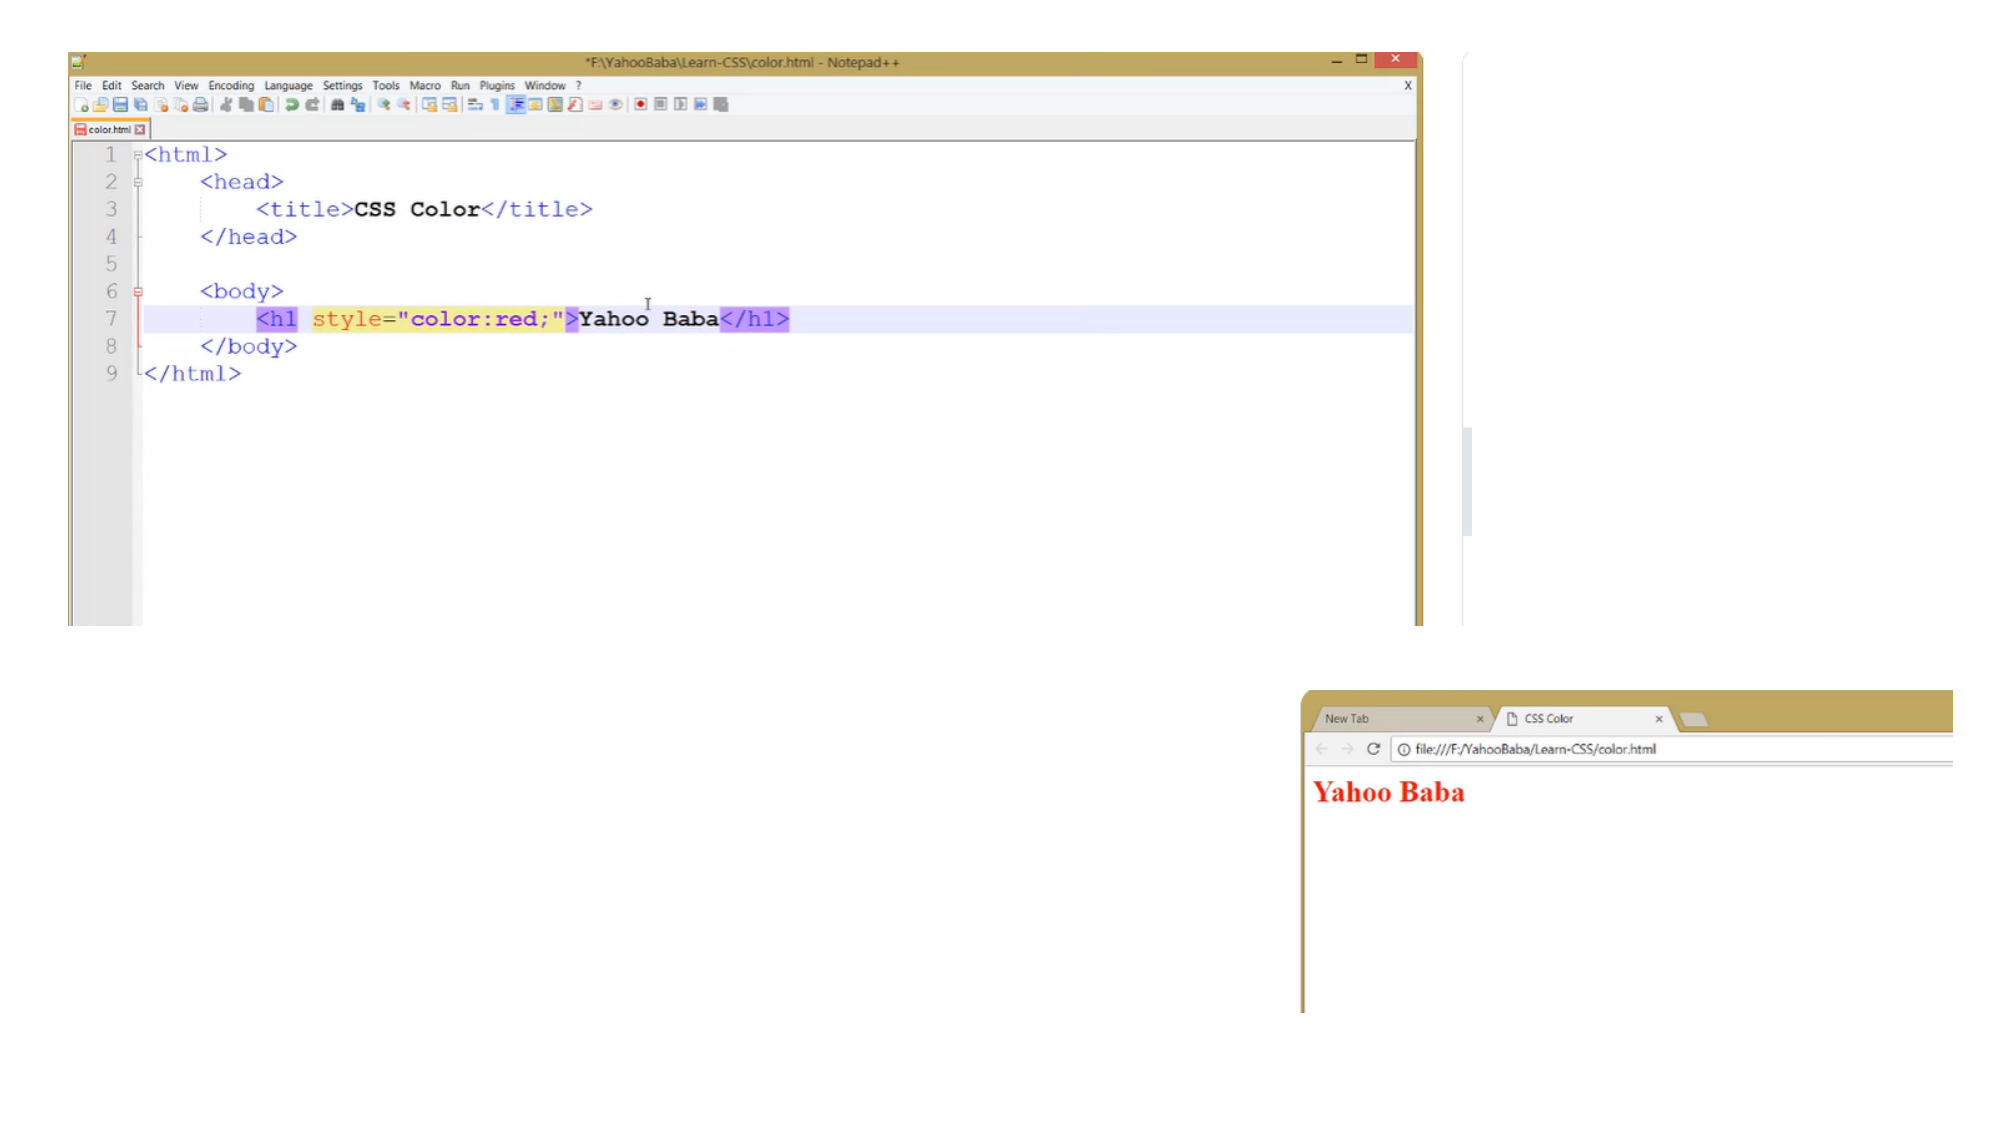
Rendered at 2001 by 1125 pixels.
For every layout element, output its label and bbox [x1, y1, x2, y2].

picture [1297, 690, 1953, 1013]
picture [68, 52, 1472, 626]
